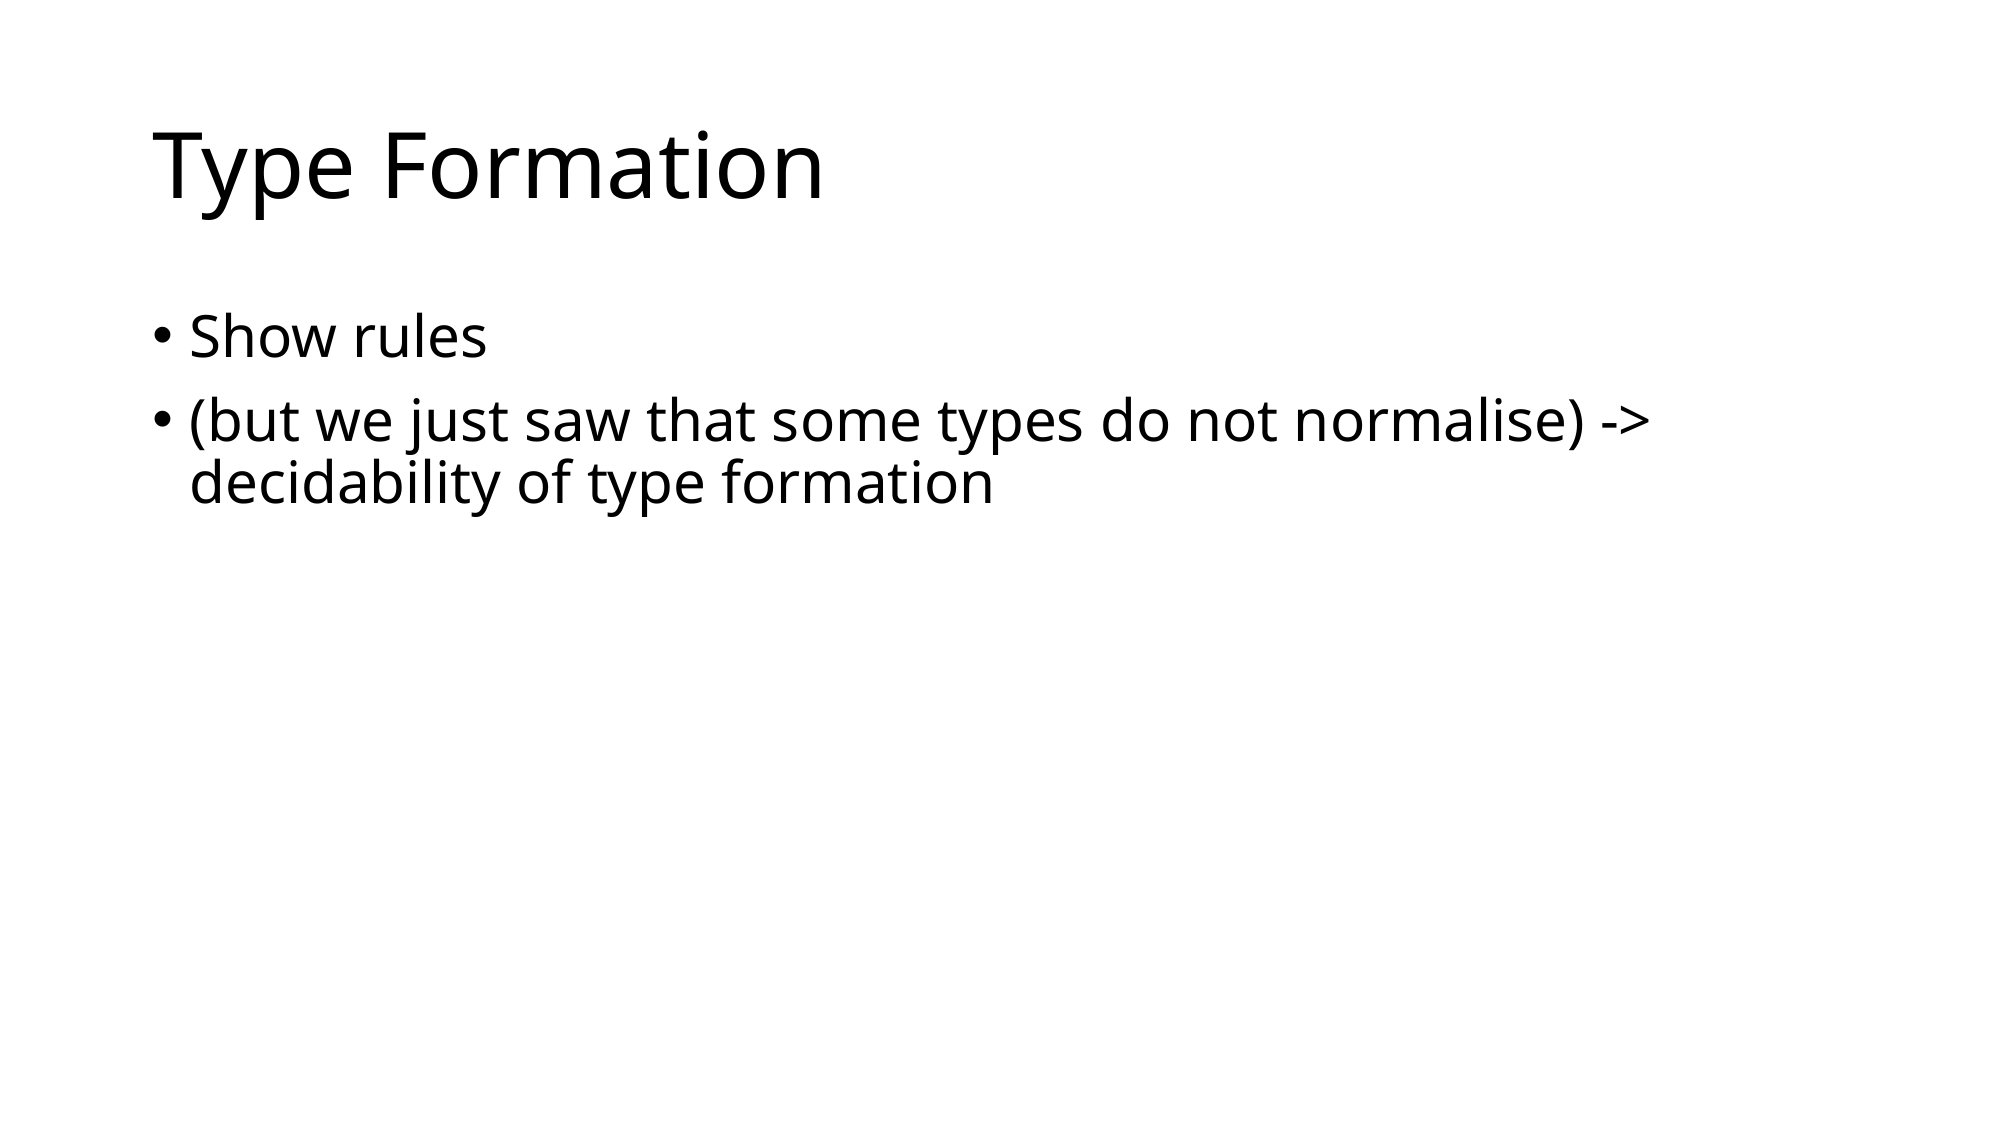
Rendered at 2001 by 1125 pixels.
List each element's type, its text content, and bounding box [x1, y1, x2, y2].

title Type Formation [137, 59, 1863, 278]
list Show rules (but we just saw that some types do not normalise) -> decidability of type formation [137, 299, 1863, 1014]
